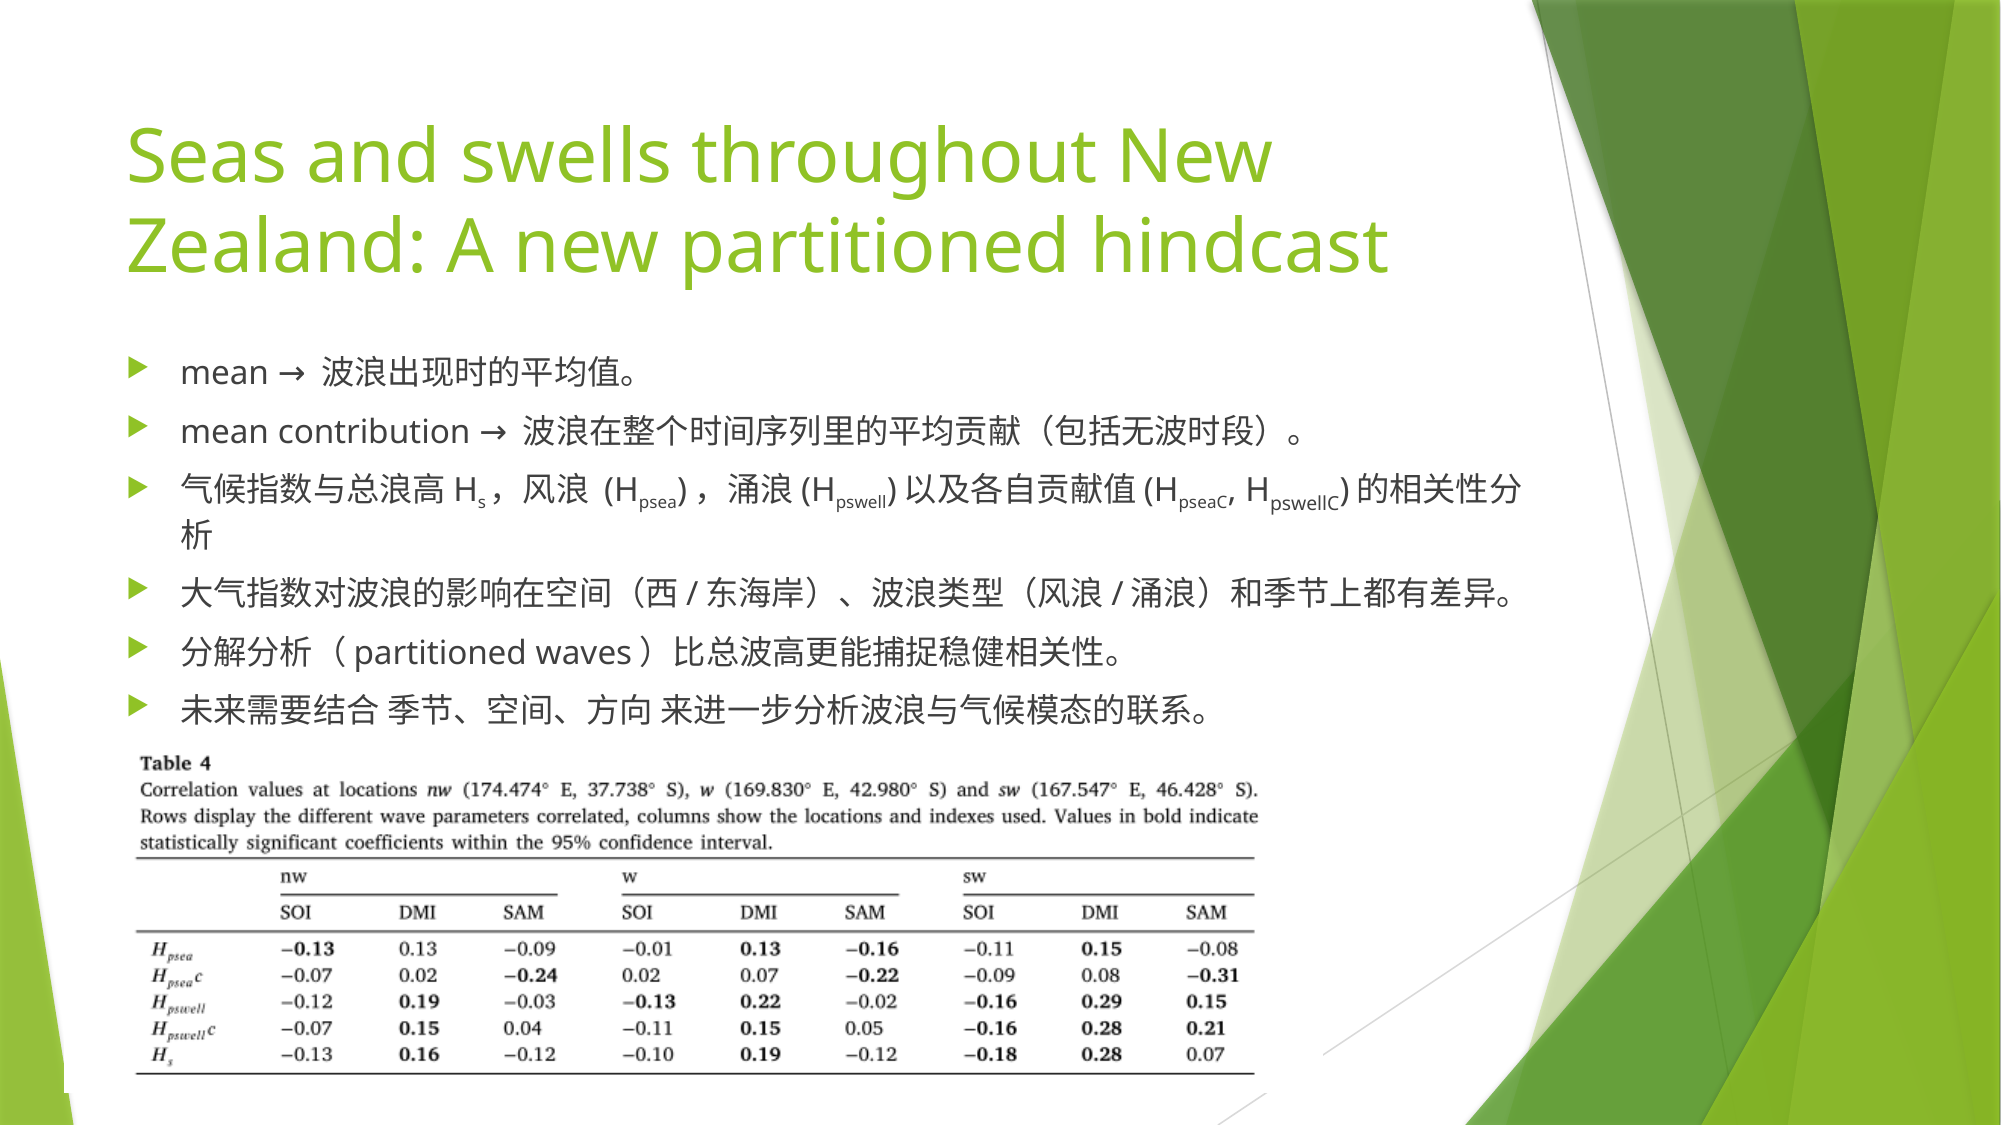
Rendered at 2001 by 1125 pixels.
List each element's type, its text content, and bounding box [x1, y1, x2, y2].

picture [64, 748, 1324, 1093]
list mean → 波浪出现时的平均值。 mean contribution → 波浪在整个时间序列里的平均贡献（包括无波时段）。 气候指数与总浪高Hs，风浪 (Hpsea)，涌浪(Hpswell)以及各自贡献值(HpseaC, HpswellC)的相关性分析 大气指数对波浪的影响在空间（西/东海岸）、波浪类型（风浪/涌浪）和季节上都有差异。 分解分析（partitioned waves）比总波高更能捕捉稳健相关性。 未来需要结合 季节、空间、方向 来进一步分析波浪与气候模态的联系。 [111, 343, 1560, 782]
title Seas and swells throughout New Zealand: A new partitioned hindcast [111, 99, 1522, 317]
